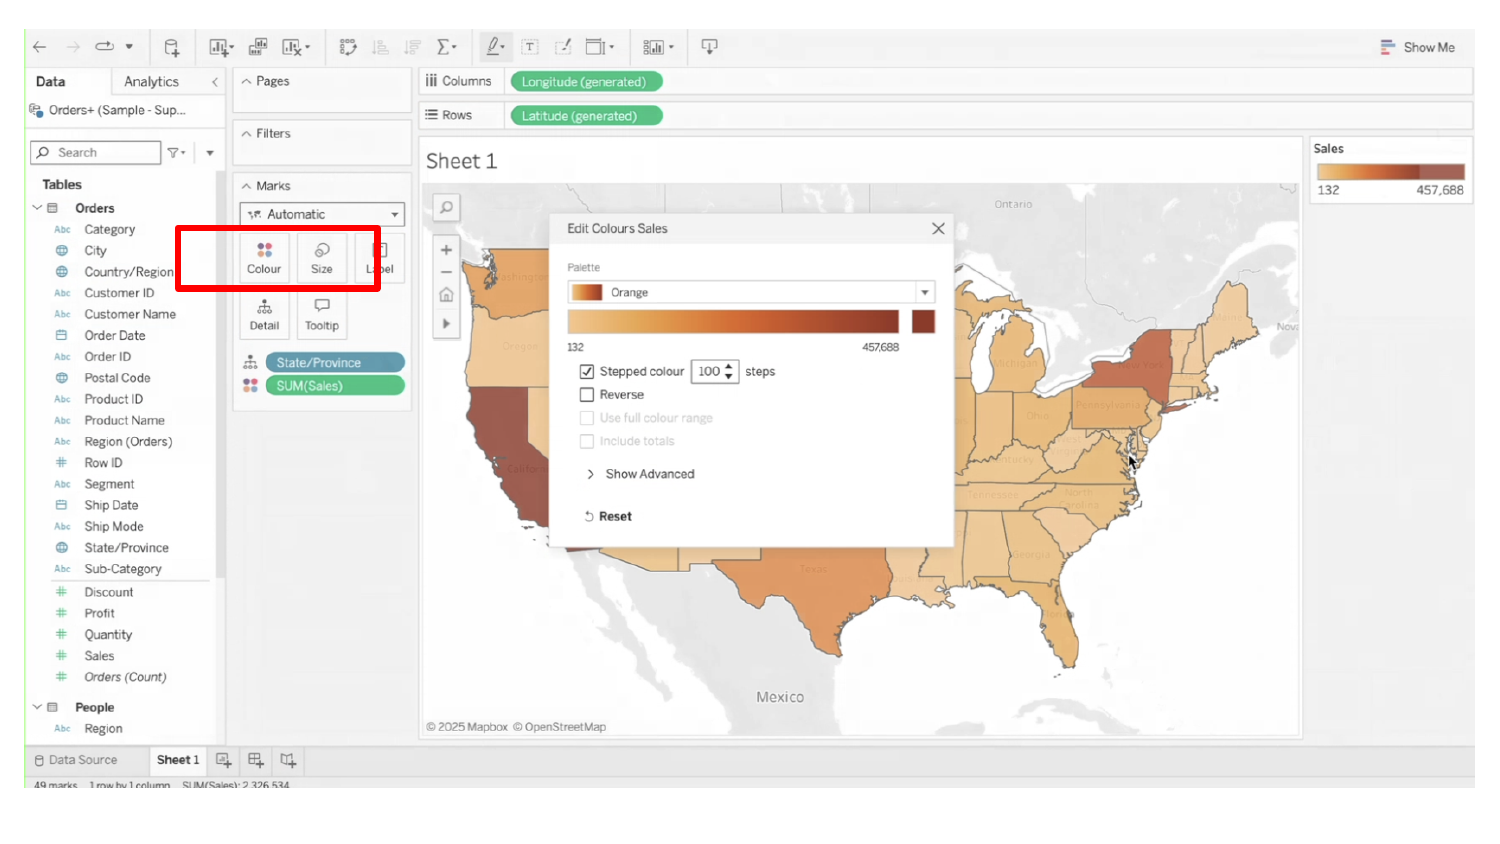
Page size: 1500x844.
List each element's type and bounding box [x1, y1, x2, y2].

picture [24, 28, 1476, 789]
